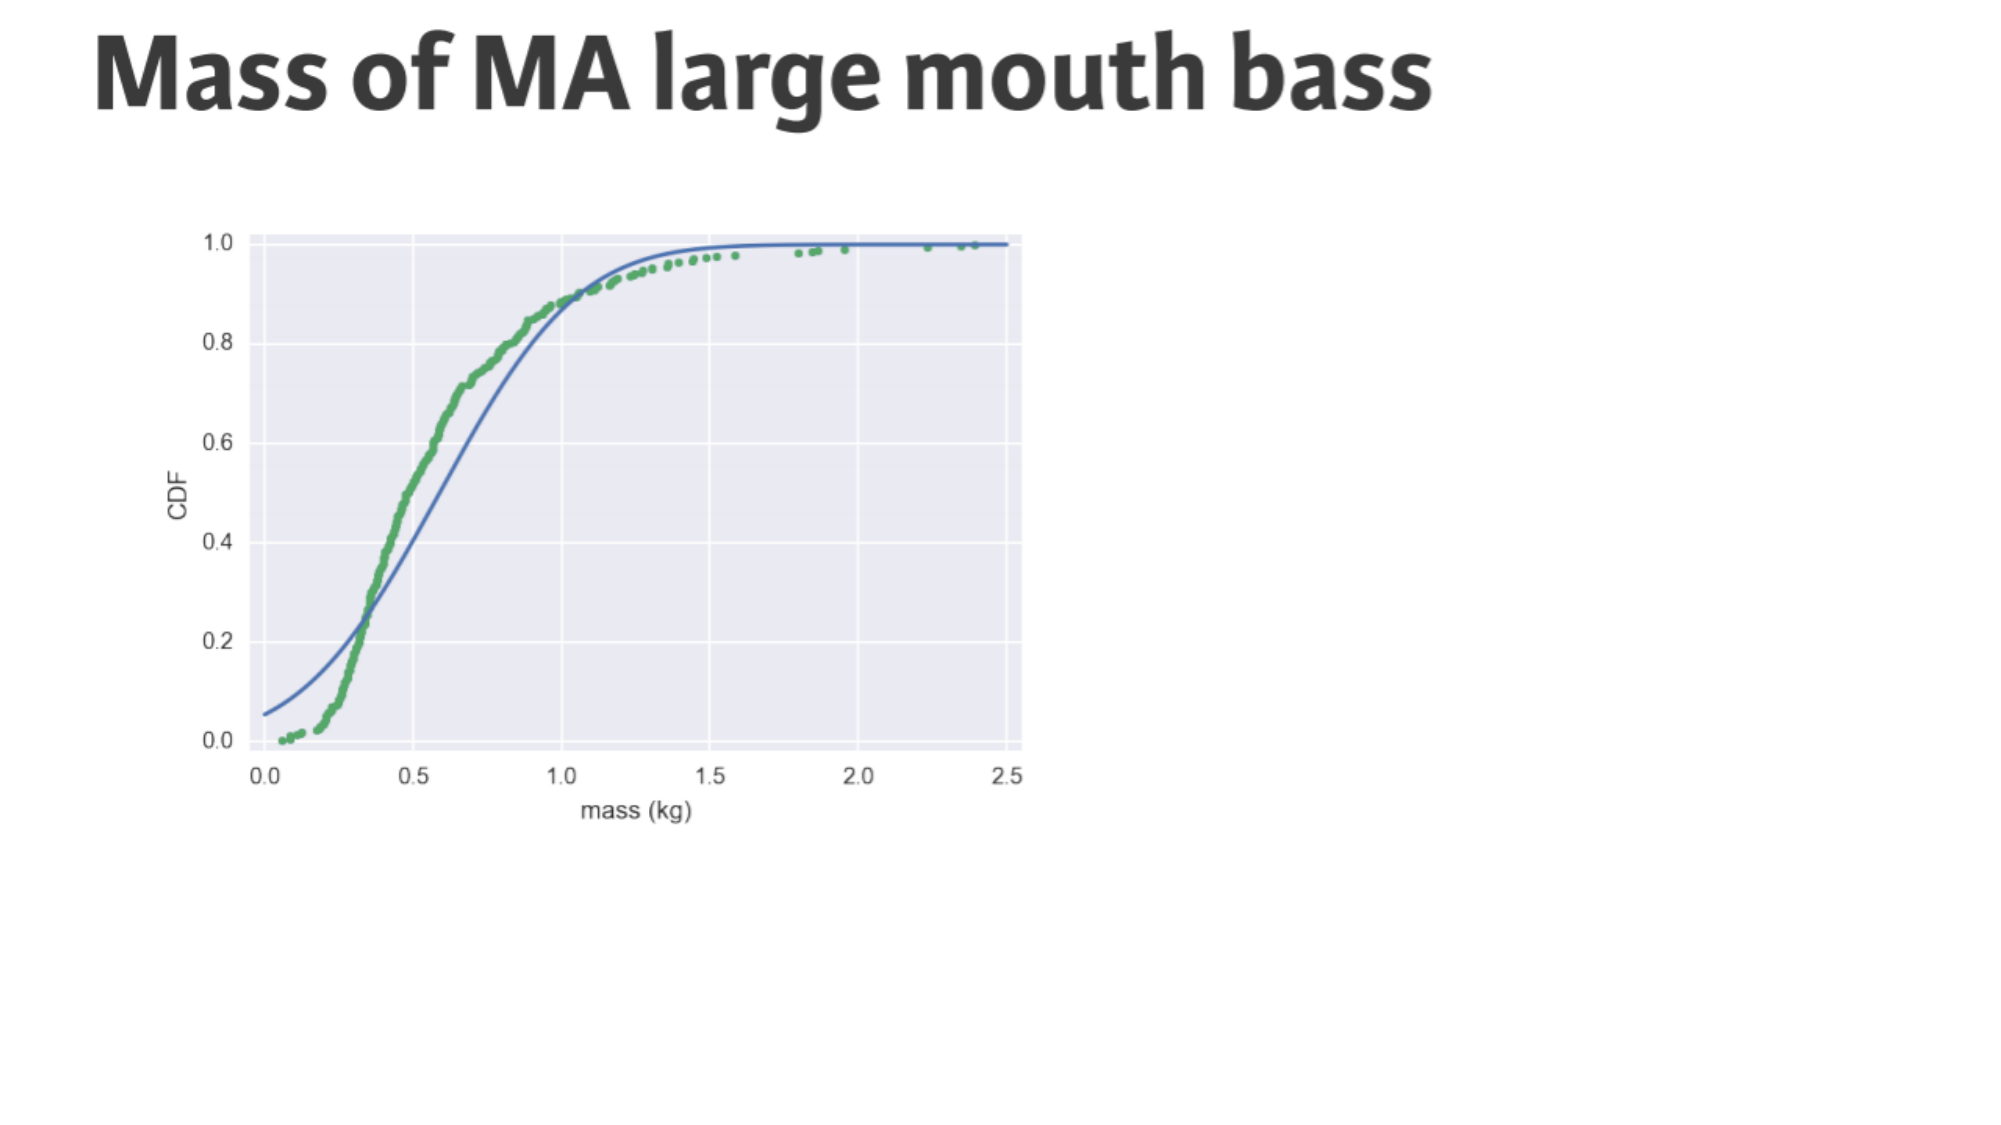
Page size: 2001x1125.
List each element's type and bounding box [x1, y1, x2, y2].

picture [71, 14, 1458, 829]
